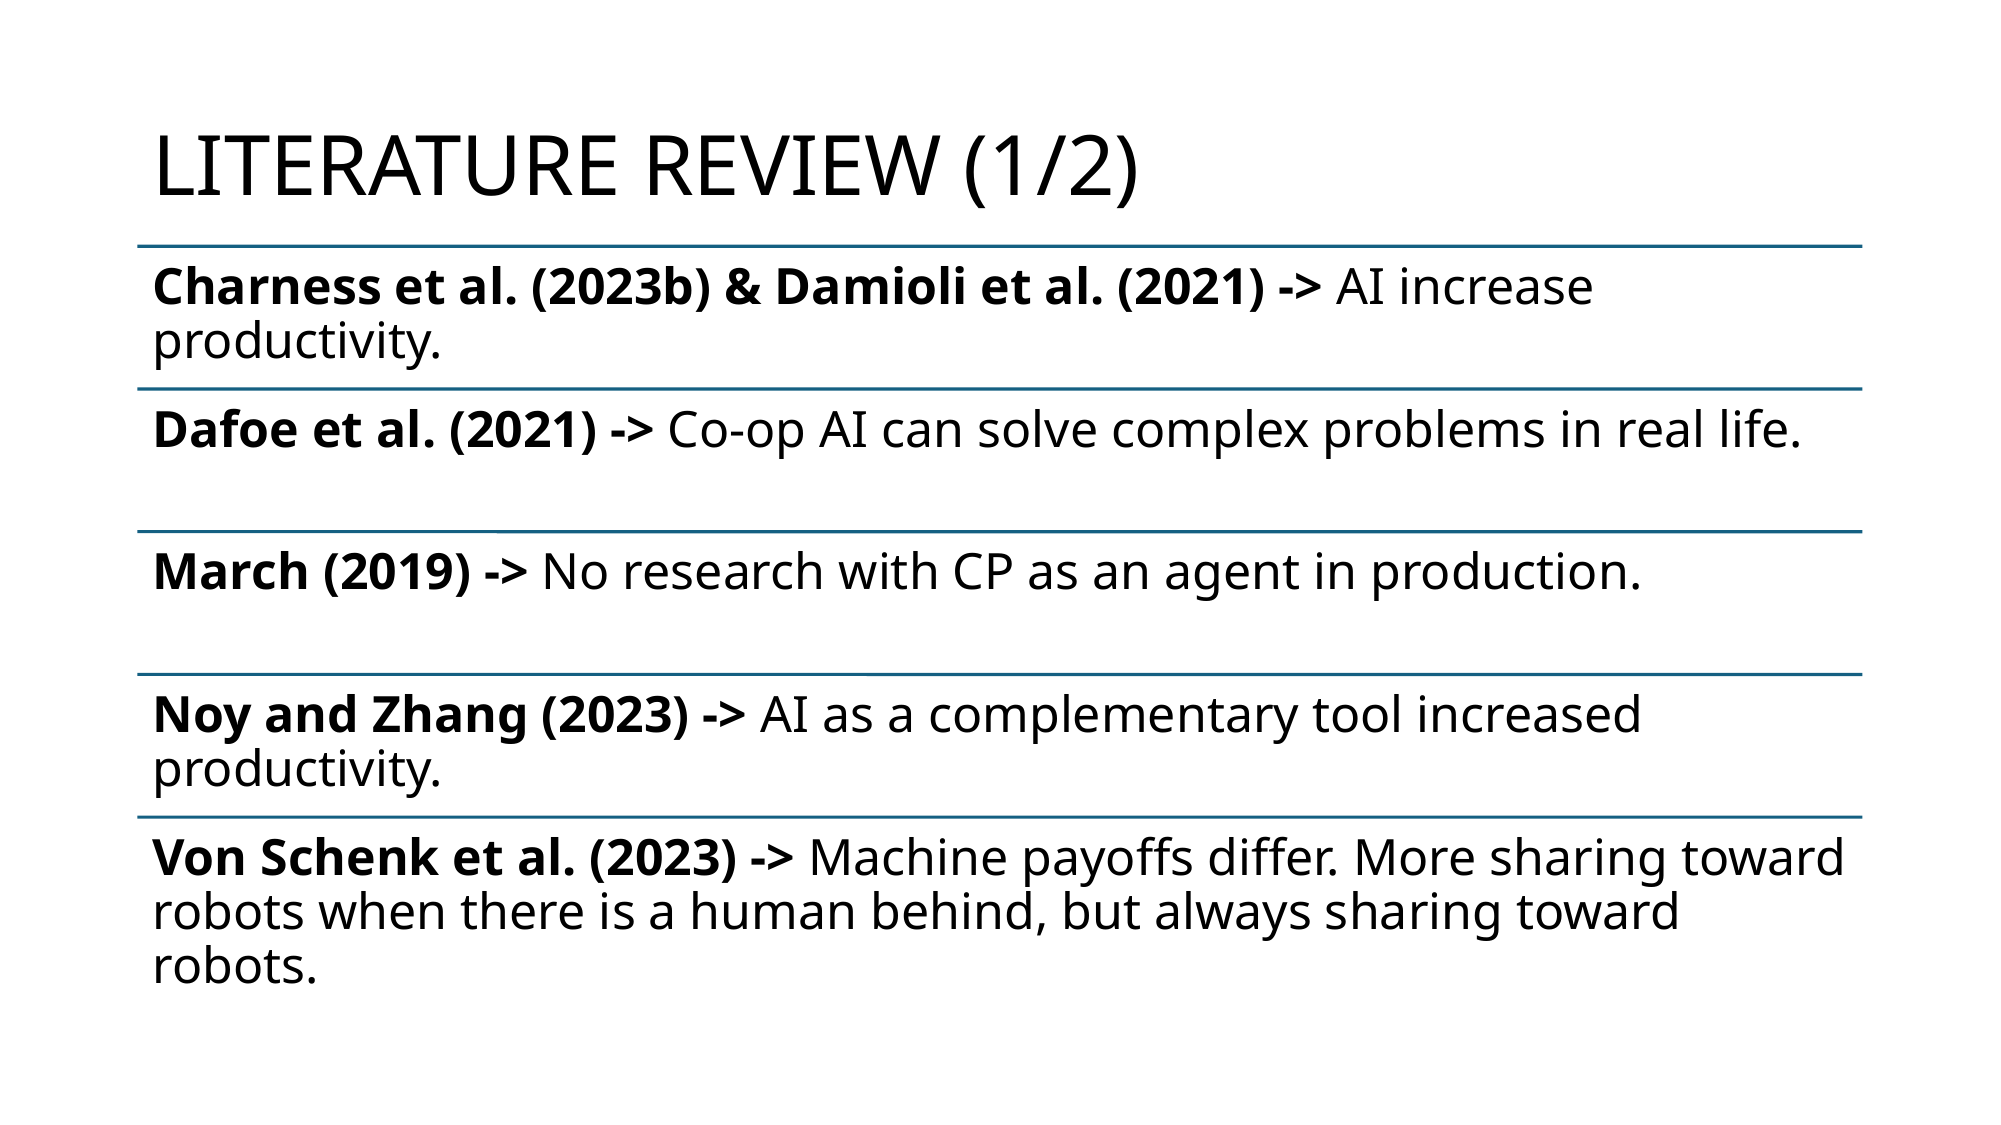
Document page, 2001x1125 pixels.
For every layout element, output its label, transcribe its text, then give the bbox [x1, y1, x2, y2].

title LITERATURE REVIEW (1/2) [137, 59, 1863, 244]
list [136, 245, 1863, 961]
